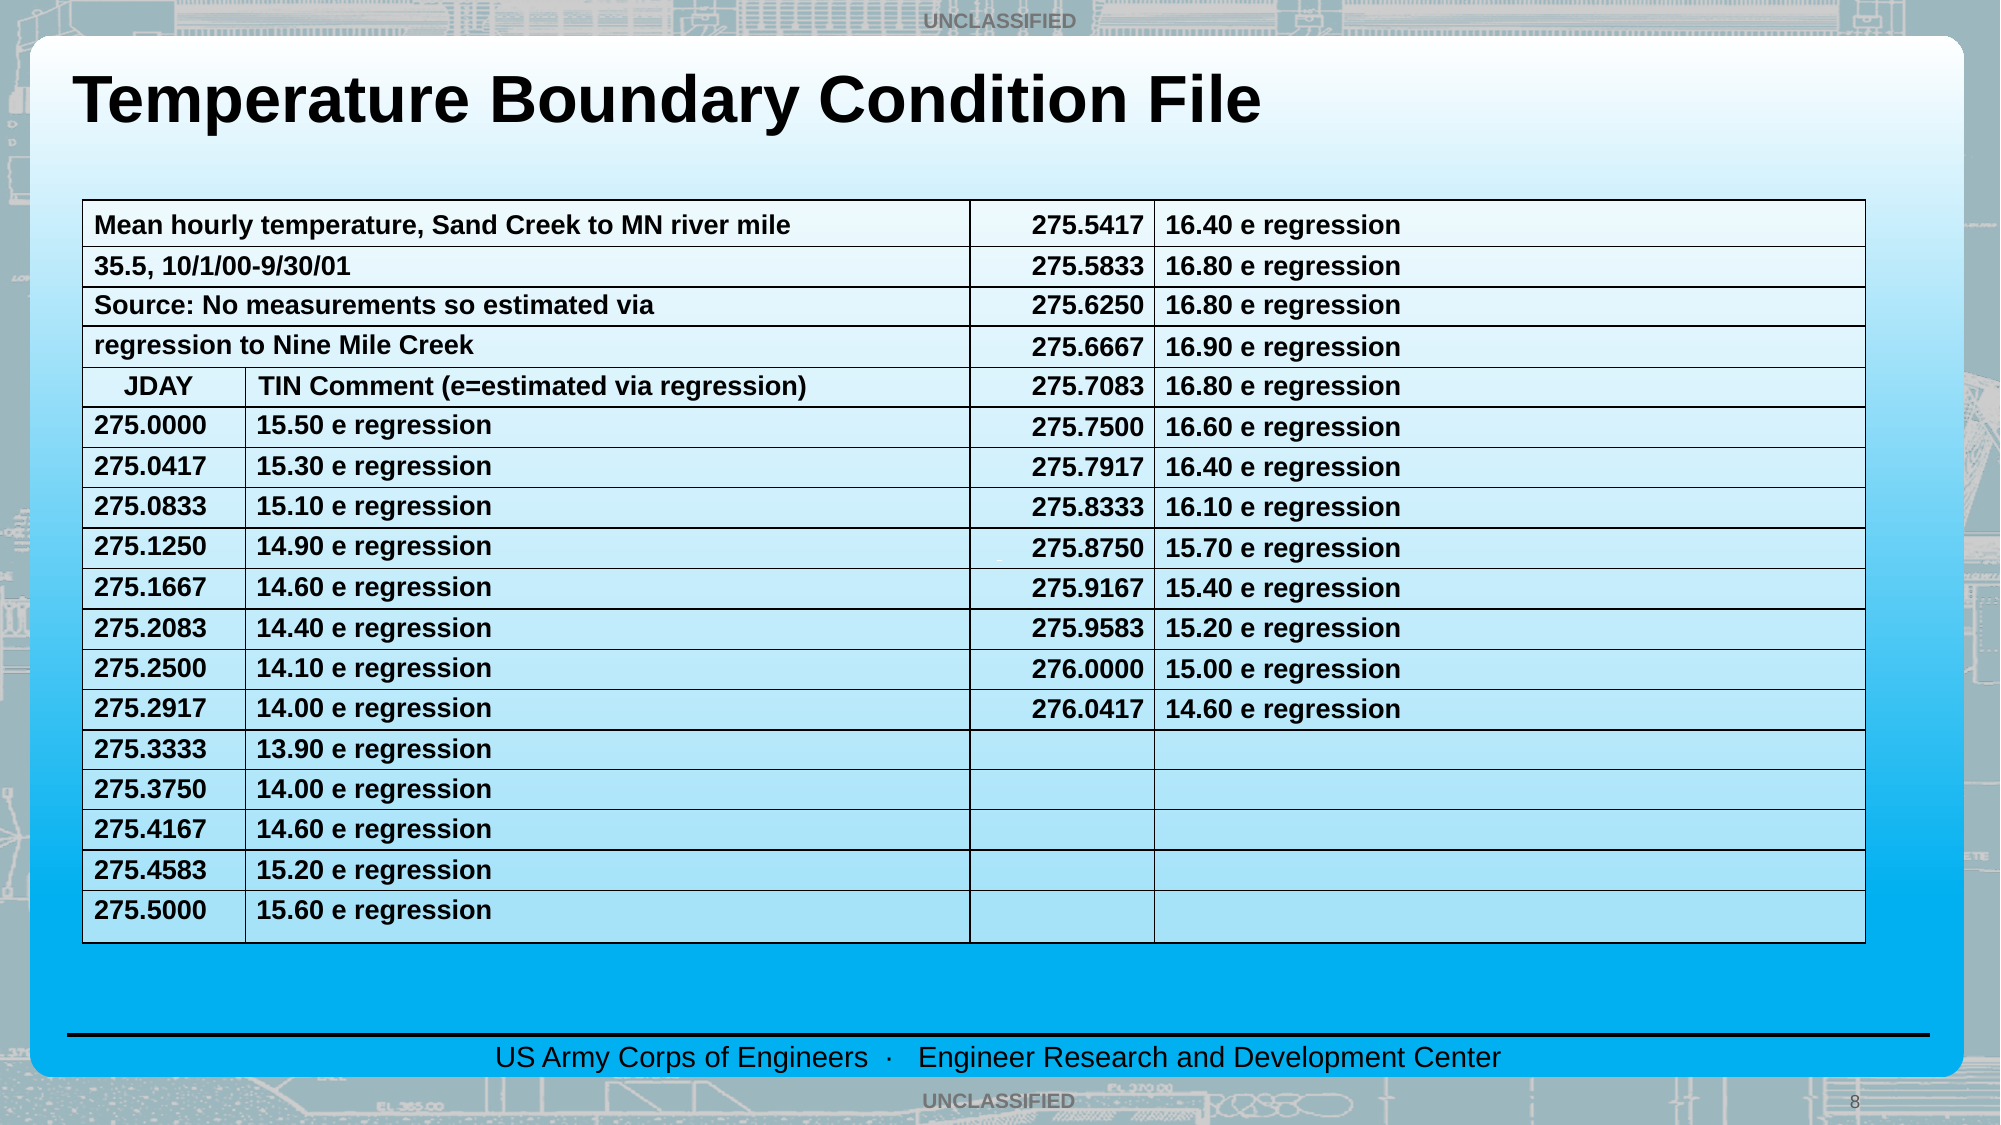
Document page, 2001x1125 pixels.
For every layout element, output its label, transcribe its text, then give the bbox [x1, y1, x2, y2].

table_cell 15.20 e regression [246, 851, 969, 890]
table_cell 15.40 e regression [1155, 569, 1865, 608]
table_cell 275.7917 [971, 448, 1154, 487]
picture [0, 0, 2000, 1125]
slide_number 8 [1834, 1081, 1994, 1125]
table_cell 15.20 e regression [1155, 610, 1865, 649]
table_cell 16.60 e regression [1155, 408, 1865, 447]
table_cell JDAY [83, 368, 245, 406]
table_cell [1155, 731, 1865, 769]
table_header 16.40 e regression [1155, 201, 1865, 246]
table_cell 275.7500 [971, 408, 1154, 447]
table_cell 275.6250 [971, 288, 1154, 325]
table_cell 16.80 e regression [1155, 368, 1865, 406]
table_cell [971, 851, 1154, 890]
table_cell 14.00 e regression [246, 770, 969, 809]
table_cell 14.60 e regression [1155, 690, 1865, 729]
table_cell 15.30 e regression [246, 448, 969, 487]
table_cell 275.1250 [83, 529, 245, 568]
table_cell 275.2917 [83, 690, 245, 729]
table_cell 15.60 e regression [246, 891, 969, 942]
table_cell 13.90 e regression [246, 731, 969, 769]
table_cell 16.40 e regression [1155, 448, 1865, 487]
table_cell 15.00 e regression [1155, 650, 1865, 689]
table_cell 275.1667 [83, 569, 245, 608]
table_header Mean hourly temperature, Sand Creek to MN river mile [83, 201, 969, 246]
table_cell [1155, 810, 1865, 849]
table_cell regression to Nine Mile Creek [83, 327, 969, 367]
table_cell 275.5833 [971, 247, 1154, 286]
table_cell 16.80 e regression [1155, 247, 1865, 286]
table_cell 275.7083 [971, 368, 1154, 406]
table_cell [1155, 770, 1865, 809]
table_cell 14.40 e regression [246, 610, 969, 649]
table_cell [1155, 891, 1865, 942]
table_cell 275.0833 [83, 488, 245, 527]
table_cell 15.50 e regression [246, 408, 969, 447]
table_cell 35.5, 10/1/00-9/30/01 [83, 247, 969, 286]
table_cell 276.0000 [971, 650, 1154, 689]
table_cell 275.4167 [83, 810, 245, 849]
table_cell 275.6667 [971, 327, 1154, 367]
table_cell 15.10 e regression [246, 488, 969, 527]
table_cell TIN Comment (e=estimated via regression) [246, 368, 969, 406]
table_cell 14.00 e regression [246, 690, 969, 729]
table_cell [971, 731, 1154, 769]
table_cell 275.2083 [83, 610, 245, 649]
table_cell [971, 770, 1154, 809]
table_cell 275.0000 [83, 408, 245, 447]
table_cell 275.3750 [83, 770, 245, 809]
table_cell 14.60 e regression [246, 810, 969, 849]
table_cell 16.10 e regression [1155, 488, 1865, 527]
table_header 275.5417 [971, 201, 1154, 246]
table_cell 14.90 e regression [246, 529, 969, 568]
table_cell 16.90 e regression [1155, 327, 1865, 367]
table_cell 14.60 e regression [246, 569, 969, 608]
table_cell Source: No measurements so estimated via [83, 288, 969, 325]
table_cell 275.9583 [971, 610, 1154, 649]
table_cell [1155, 851, 1865, 890]
table_cell 16.80 e regression [1155, 288, 1865, 325]
table_cell 275.0417 [83, 448, 245, 487]
table_cell 275.9167 [971, 569, 1154, 608]
table_cell 14.10 e regression [246, 650, 969, 689]
table_cell 275.8750 [971, 529, 1154, 568]
table_cell 276.0417 [971, 690, 1154, 729]
table_cell 275.5000 [83, 891, 245, 942]
table_cell 15.70 e regression [1155, 529, 1865, 568]
table_cell 275.8333 [971, 488, 1154, 527]
table_cell 275.4583 [83, 851, 245, 890]
table_cell 275.2500 [83, 650, 245, 689]
title Temperature Boundary Condition File [57, 30, 1891, 163]
table_cell 275.3333 [83, 731, 245, 769]
table_cell [971, 891, 1154, 942]
table_cell [971, 810, 1154, 849]
